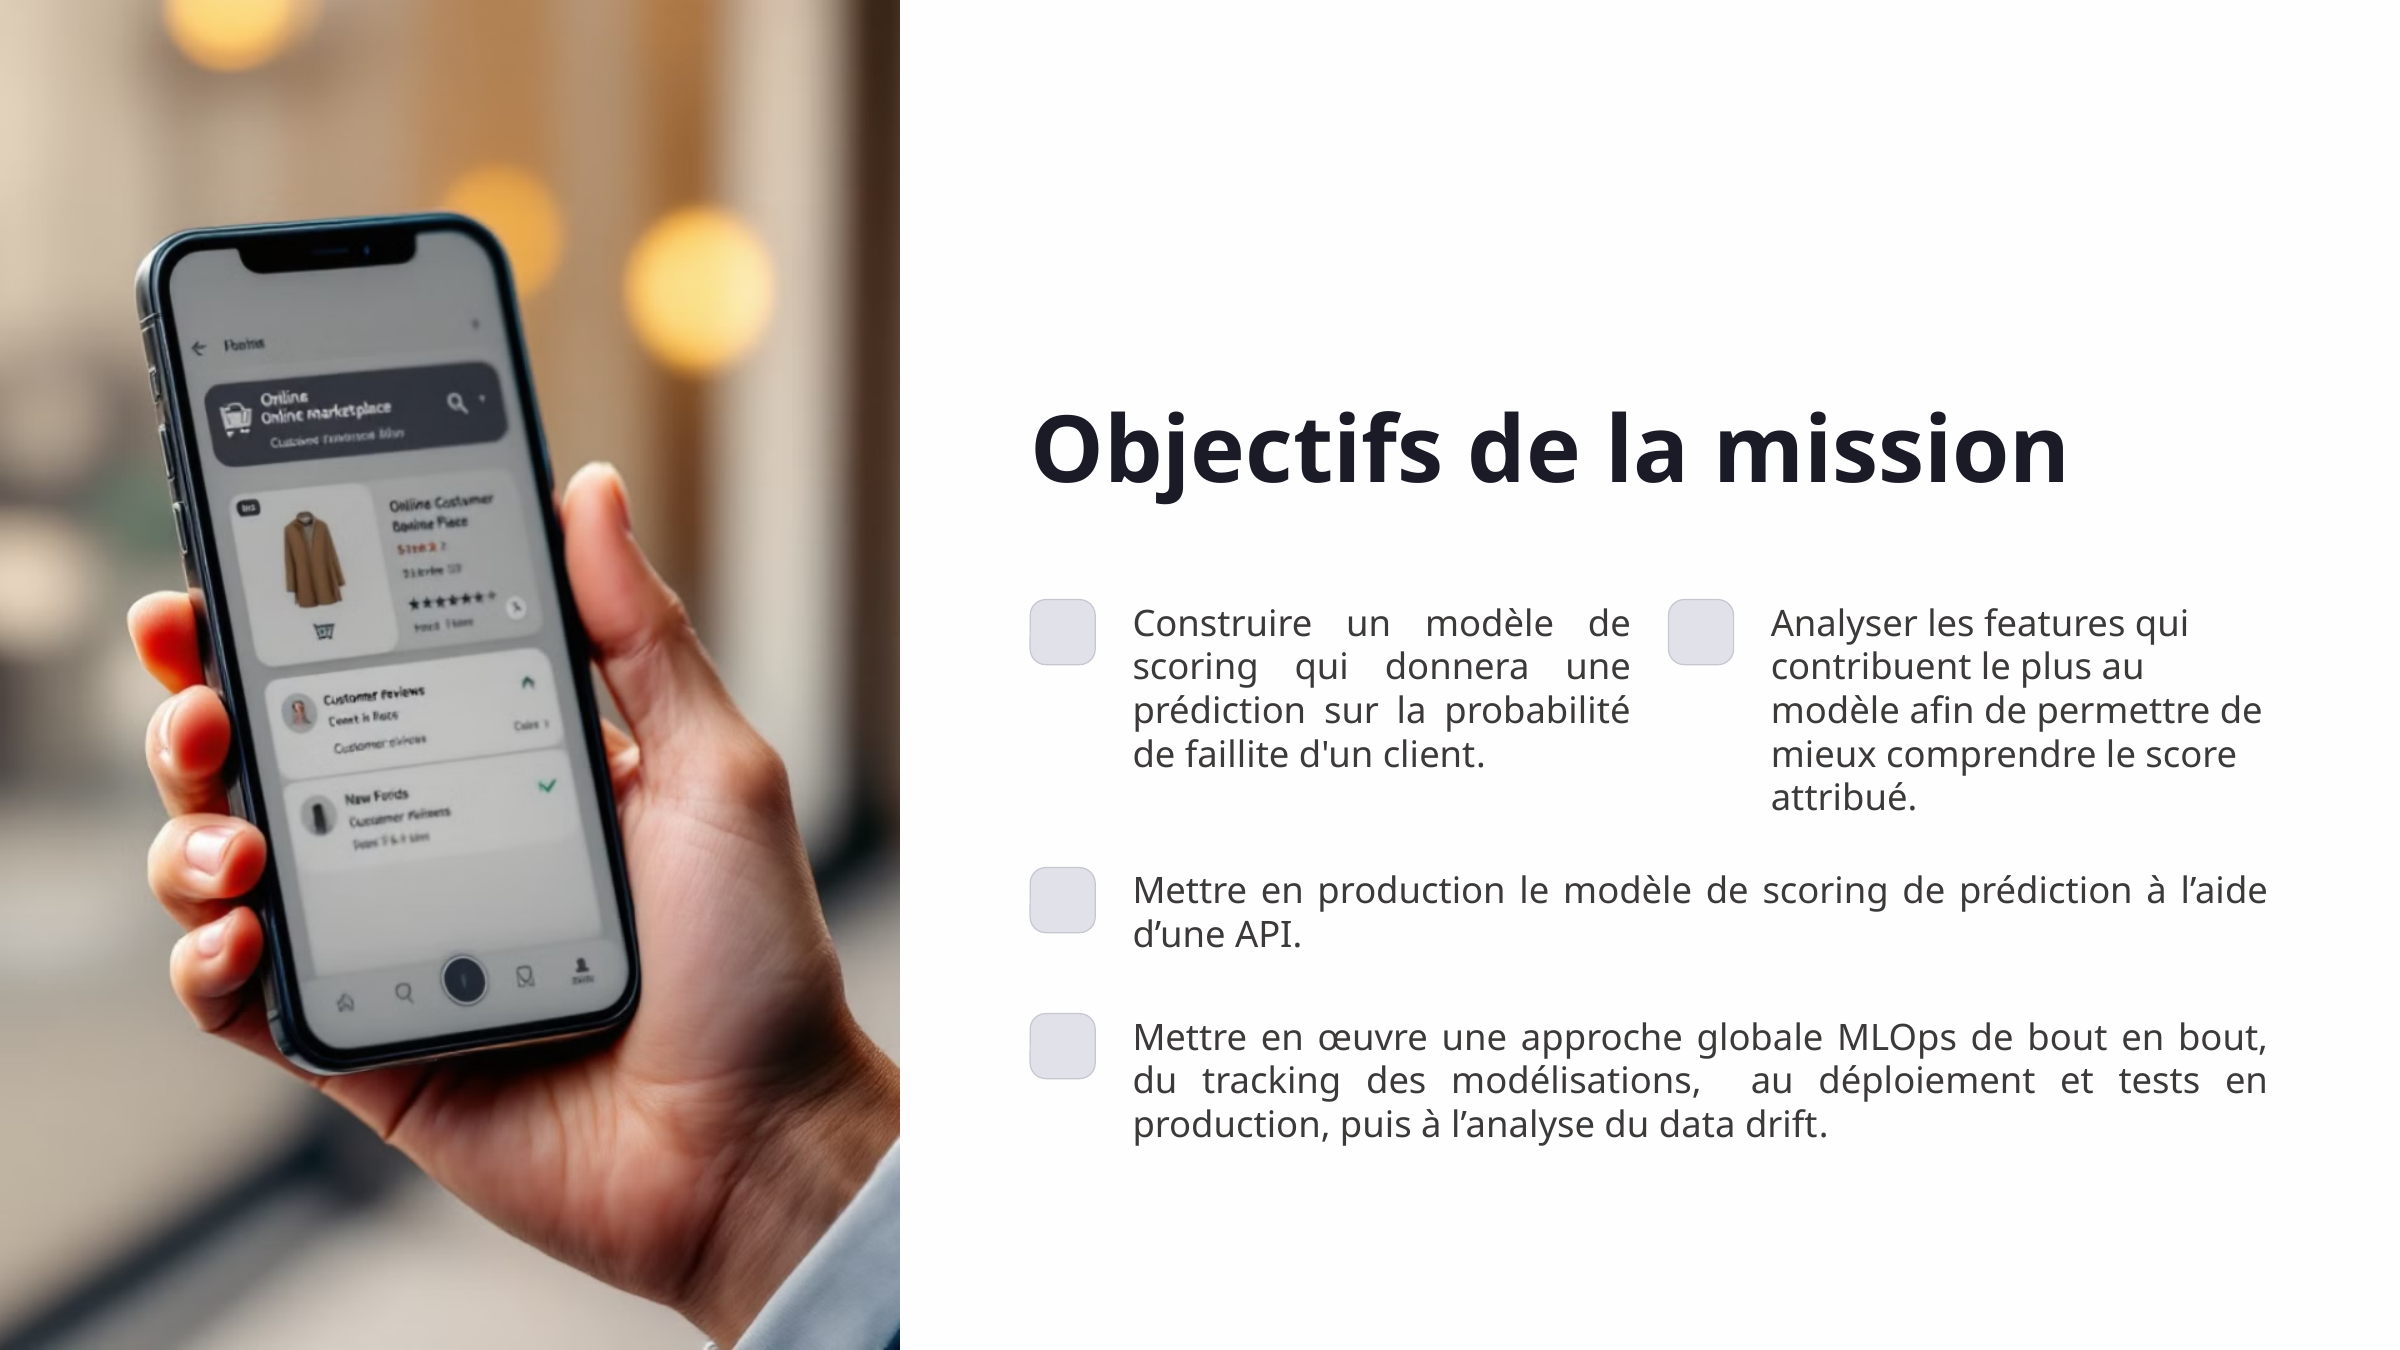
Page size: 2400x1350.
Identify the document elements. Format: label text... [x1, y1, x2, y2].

text_box [1030, 599, 1096, 665]
text_box Mettre en production le modèle de scoring de prédiction à l’aide d’une API. [1132, 867, 2270, 956]
text_box [1030, 1013, 1096, 1079]
text_box [1668, 599, 1734, 665]
picture [0, 0, 900, 1350]
text_box Construire un modèle de scoring qui donnera une prédiction sur la probabilité de faillite d'un client. [1132, 599, 1632, 775]
text_box Mettre en œuvre une approche globale MLOps de bout en bout, du tracking des modélisations, au déploiement et tests en production, puis à l’analyse du data drift. [1132, 1013, 2270, 1145]
text_box Objectifs de la mission [1030, 385, 2211, 502]
text_box [1030, 867, 1096, 933]
text_box Analyser les features qui contribuent le plus au modèle afin de permettre de mieux comprendre le score attribué. [1770, 599, 2270, 819]
